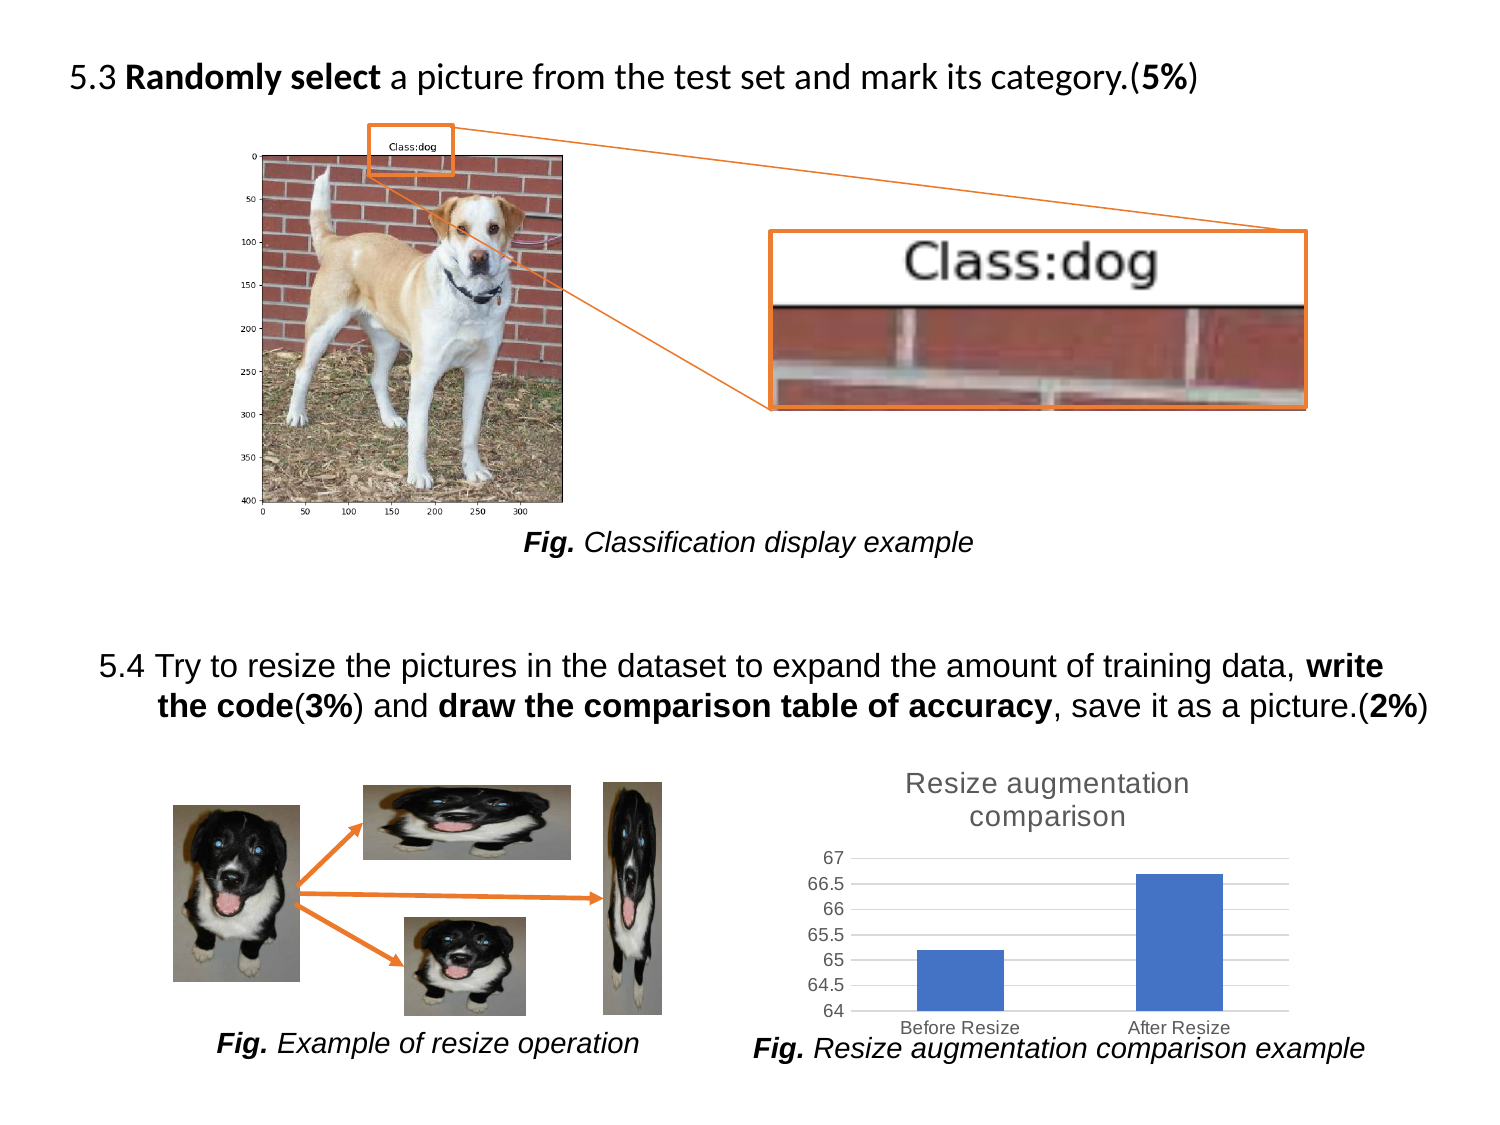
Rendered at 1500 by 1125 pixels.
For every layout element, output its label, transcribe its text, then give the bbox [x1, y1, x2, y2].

text_box 5.3 Randomly select a picture from the test set and mark its category.(5%) [54, 44, 1377, 105]
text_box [450, 126, 1303, 233]
picture [404, 917, 527, 1017]
text_box Fig. Example of resize operation [201, 1017, 655, 1067]
text_box Fig. Resize augmentation comparison example [738, 1021, 1382, 1072]
text_box [367, 123, 455, 127]
text_box Fig. Classification display example [508, 515, 990, 566]
picture [173, 804, 300, 983]
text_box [365, 174, 773, 412]
text_box 5.4 Try to resize the pictures in the dataset to expand the amount of training data, write the code(3%) and draw the comparison table of accuracy, save it as a picture.(2%) [84, 637, 1455, 732]
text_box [298, 893, 604, 899]
chart [797, 744, 1300, 1046]
picture [362, 785, 571, 861]
picture [603, 782, 662, 1015]
picture [773, 173, 1307, 411]
picture [235, 128, 582, 523]
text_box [296, 822, 364, 887]
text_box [294, 903, 405, 967]
